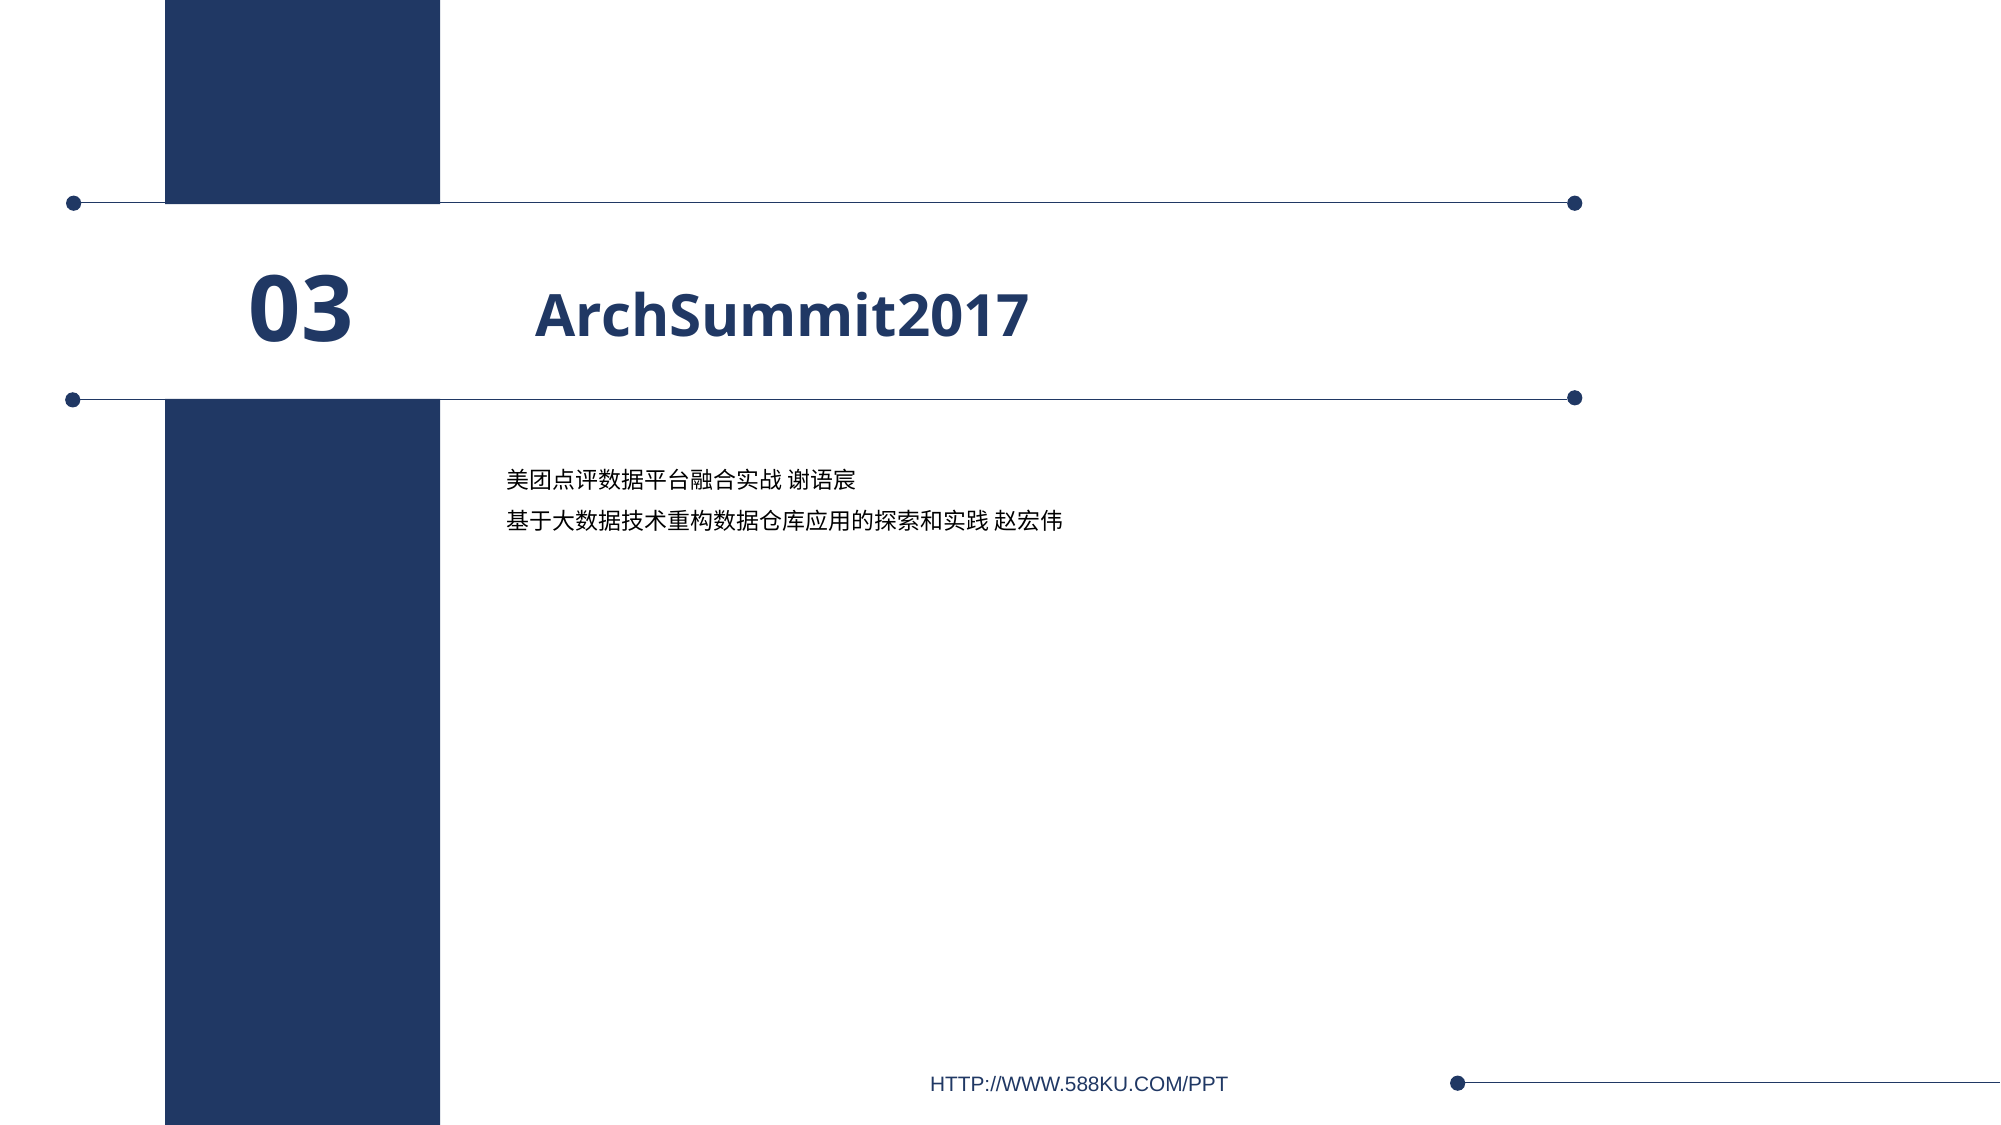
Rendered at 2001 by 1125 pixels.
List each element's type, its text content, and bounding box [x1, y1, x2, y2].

text_box [64, 391, 82, 409]
text_box [64, 194, 83, 212]
text_box [1448, 1074, 1467, 1092]
text_box 美团点评数据平台融合实战 谢语宸 基于大数据技术重构数据仓库应用的探索和实践 赵宏伟 [491, 444, 1537, 542]
text_box ArchSummit2017 [520, 235, 1046, 356]
text_box [1566, 194, 1584, 212]
text_box [164, 400, 441, 1125]
text_box HTTP://WWW.588KU.COM/PPT [915, 1063, 1432, 1104]
text_box 03 [233, 242, 369, 368]
text_box [1566, 389, 1584, 407]
text_box [164, 0, 441, 202]
